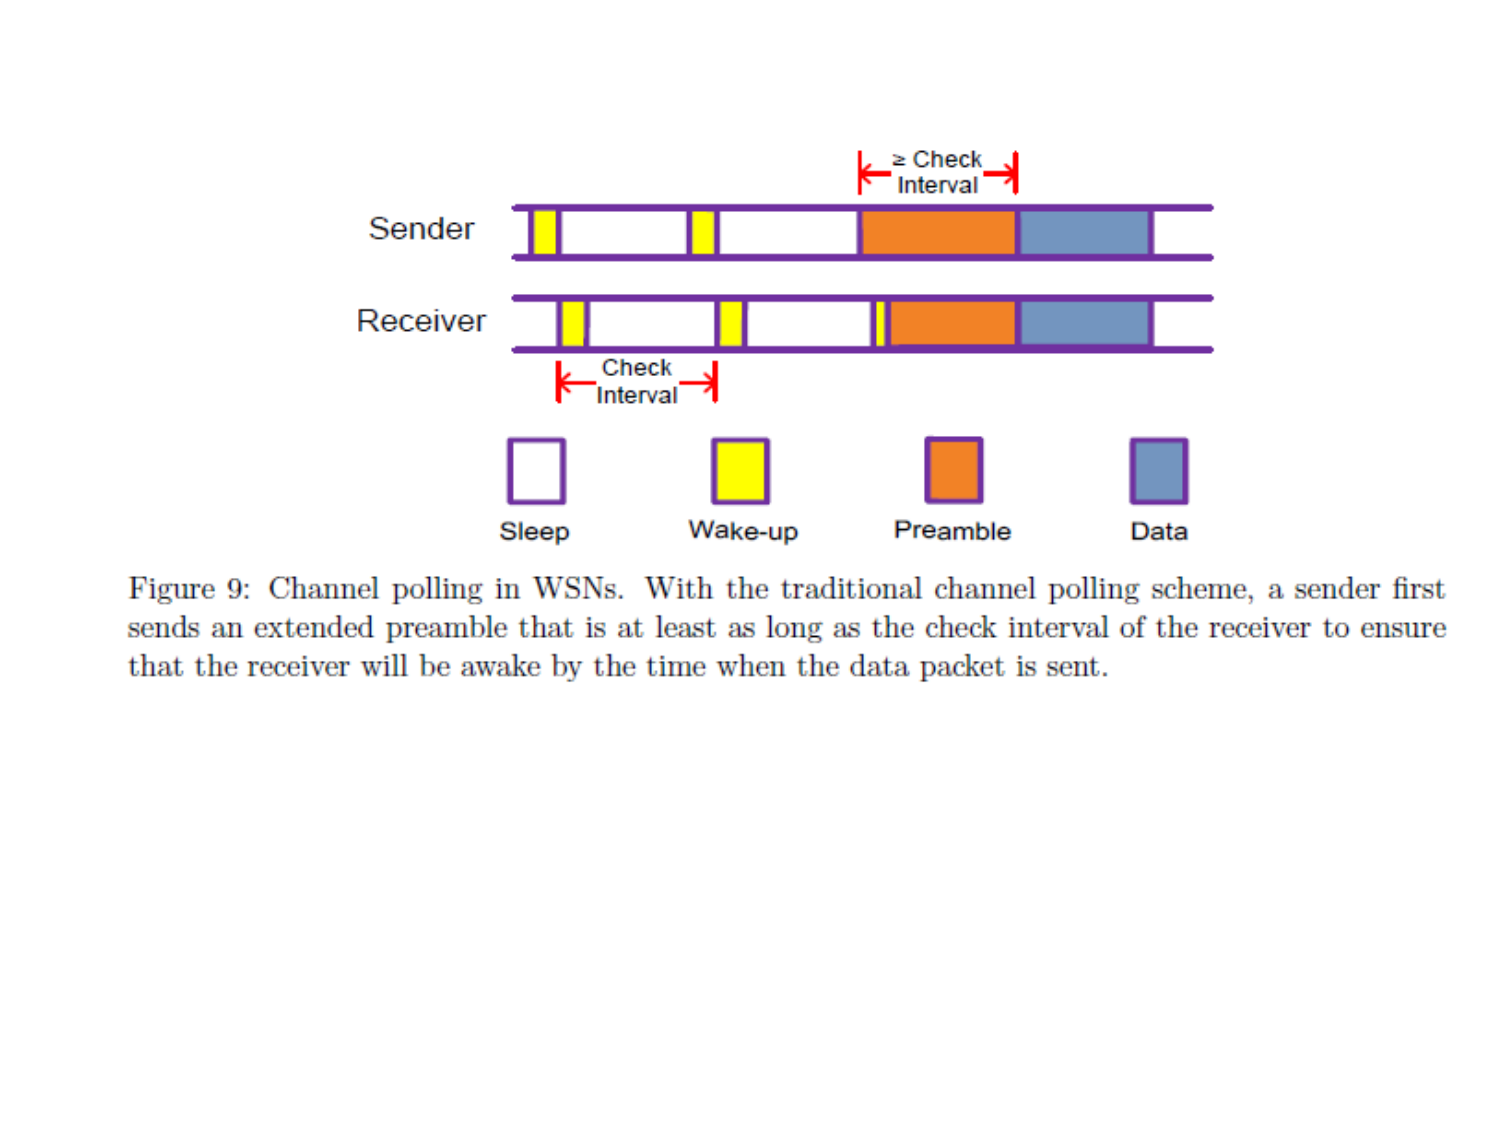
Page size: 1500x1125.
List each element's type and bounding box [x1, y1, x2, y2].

picture [0, 124, 1500, 701]
